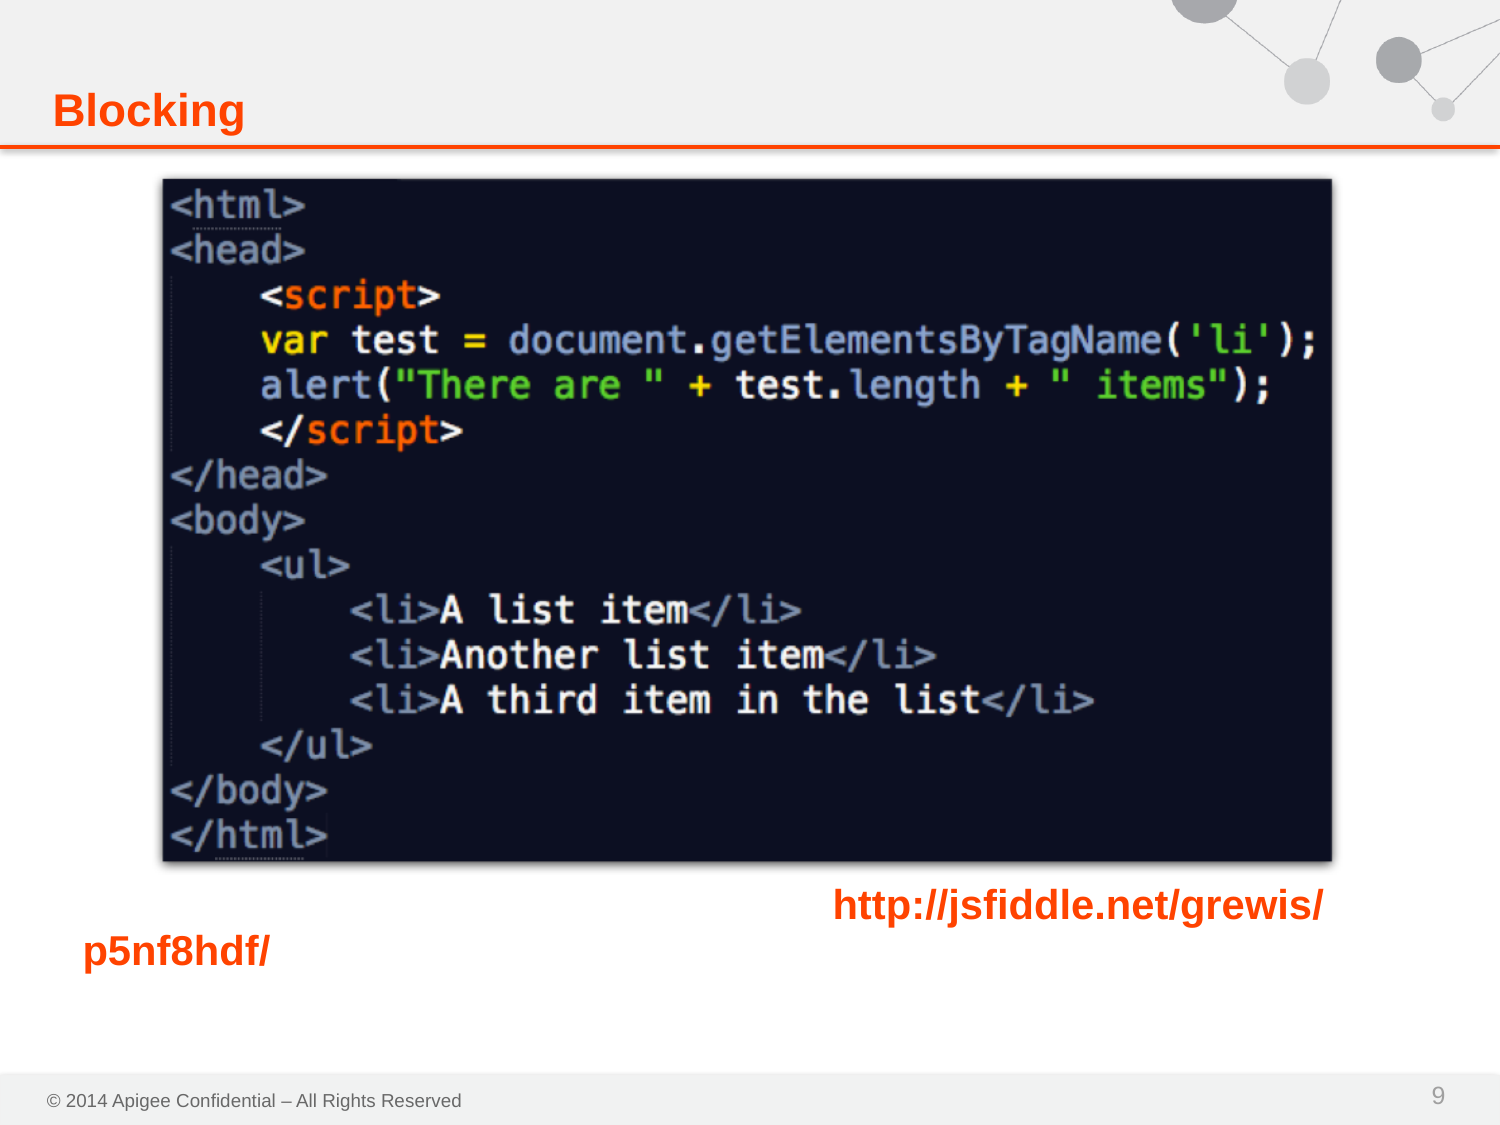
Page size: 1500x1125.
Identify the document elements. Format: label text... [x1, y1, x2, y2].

list http://jsfiddle.net/grewis/p5nf8hdf/ [37, 187, 1461, 988]
picture [0, 0, 1500, 145]
picture [152, 171, 1344, 876]
slide_number 9 [1110, 1065, 1461, 1125]
title Blocking [37, 72, 1146, 133]
